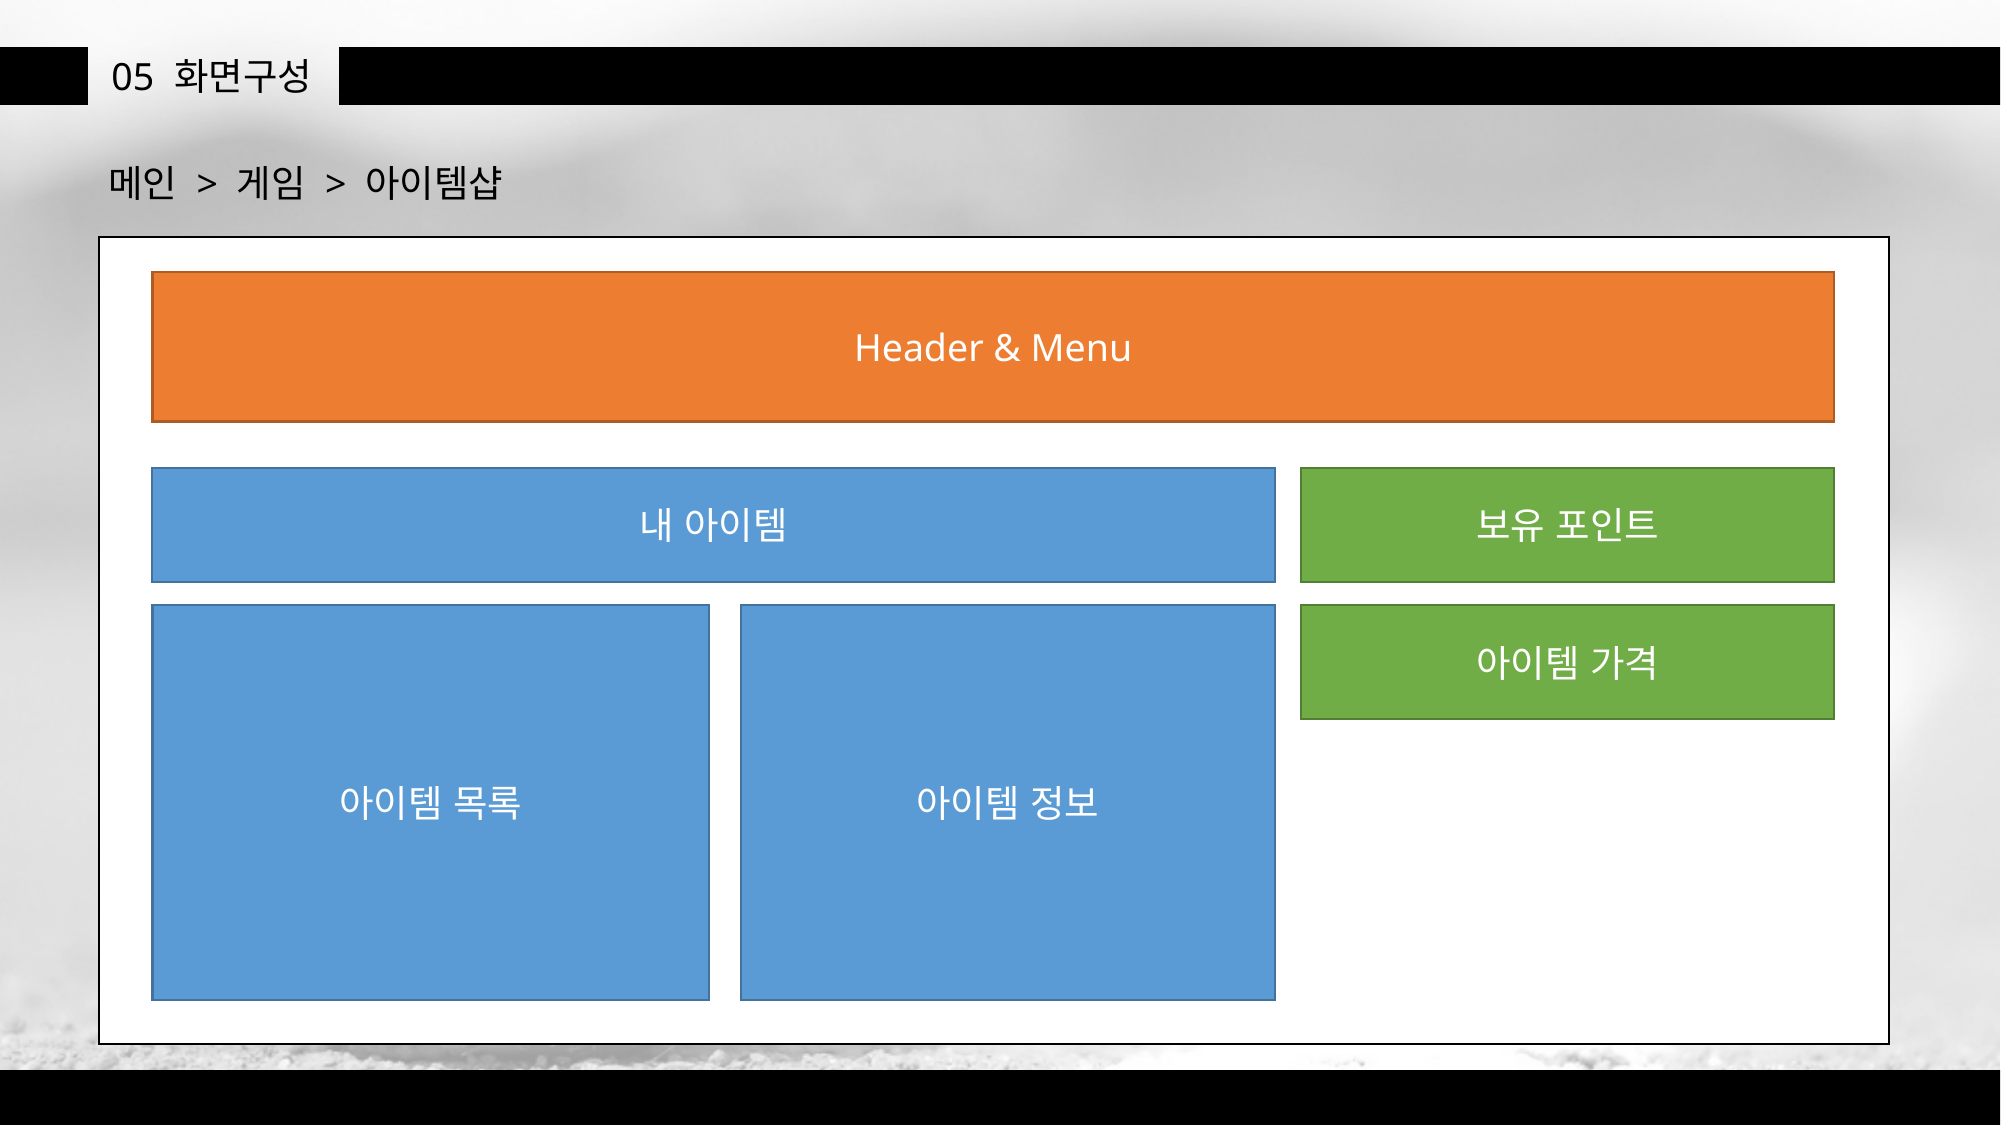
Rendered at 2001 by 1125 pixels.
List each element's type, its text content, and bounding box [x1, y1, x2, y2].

text_box 아이템 목록 [151, 604, 710, 1001]
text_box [98, 45, 335, 107]
text_box 아이템 가격 [1300, 604, 1835, 720]
text_box 아이템 정보 [740, 604, 1276, 1001]
text_box 보유 포인트 [1300, 467, 1835, 583]
text_box [98, 236, 1890, 1045]
text_box 내 아이템 [151, 467, 1276, 583]
text_box Header & Menu [151, 271, 1835, 423]
text_box 메인 > 게임 > 아이템샵 [93, 152, 519, 213]
